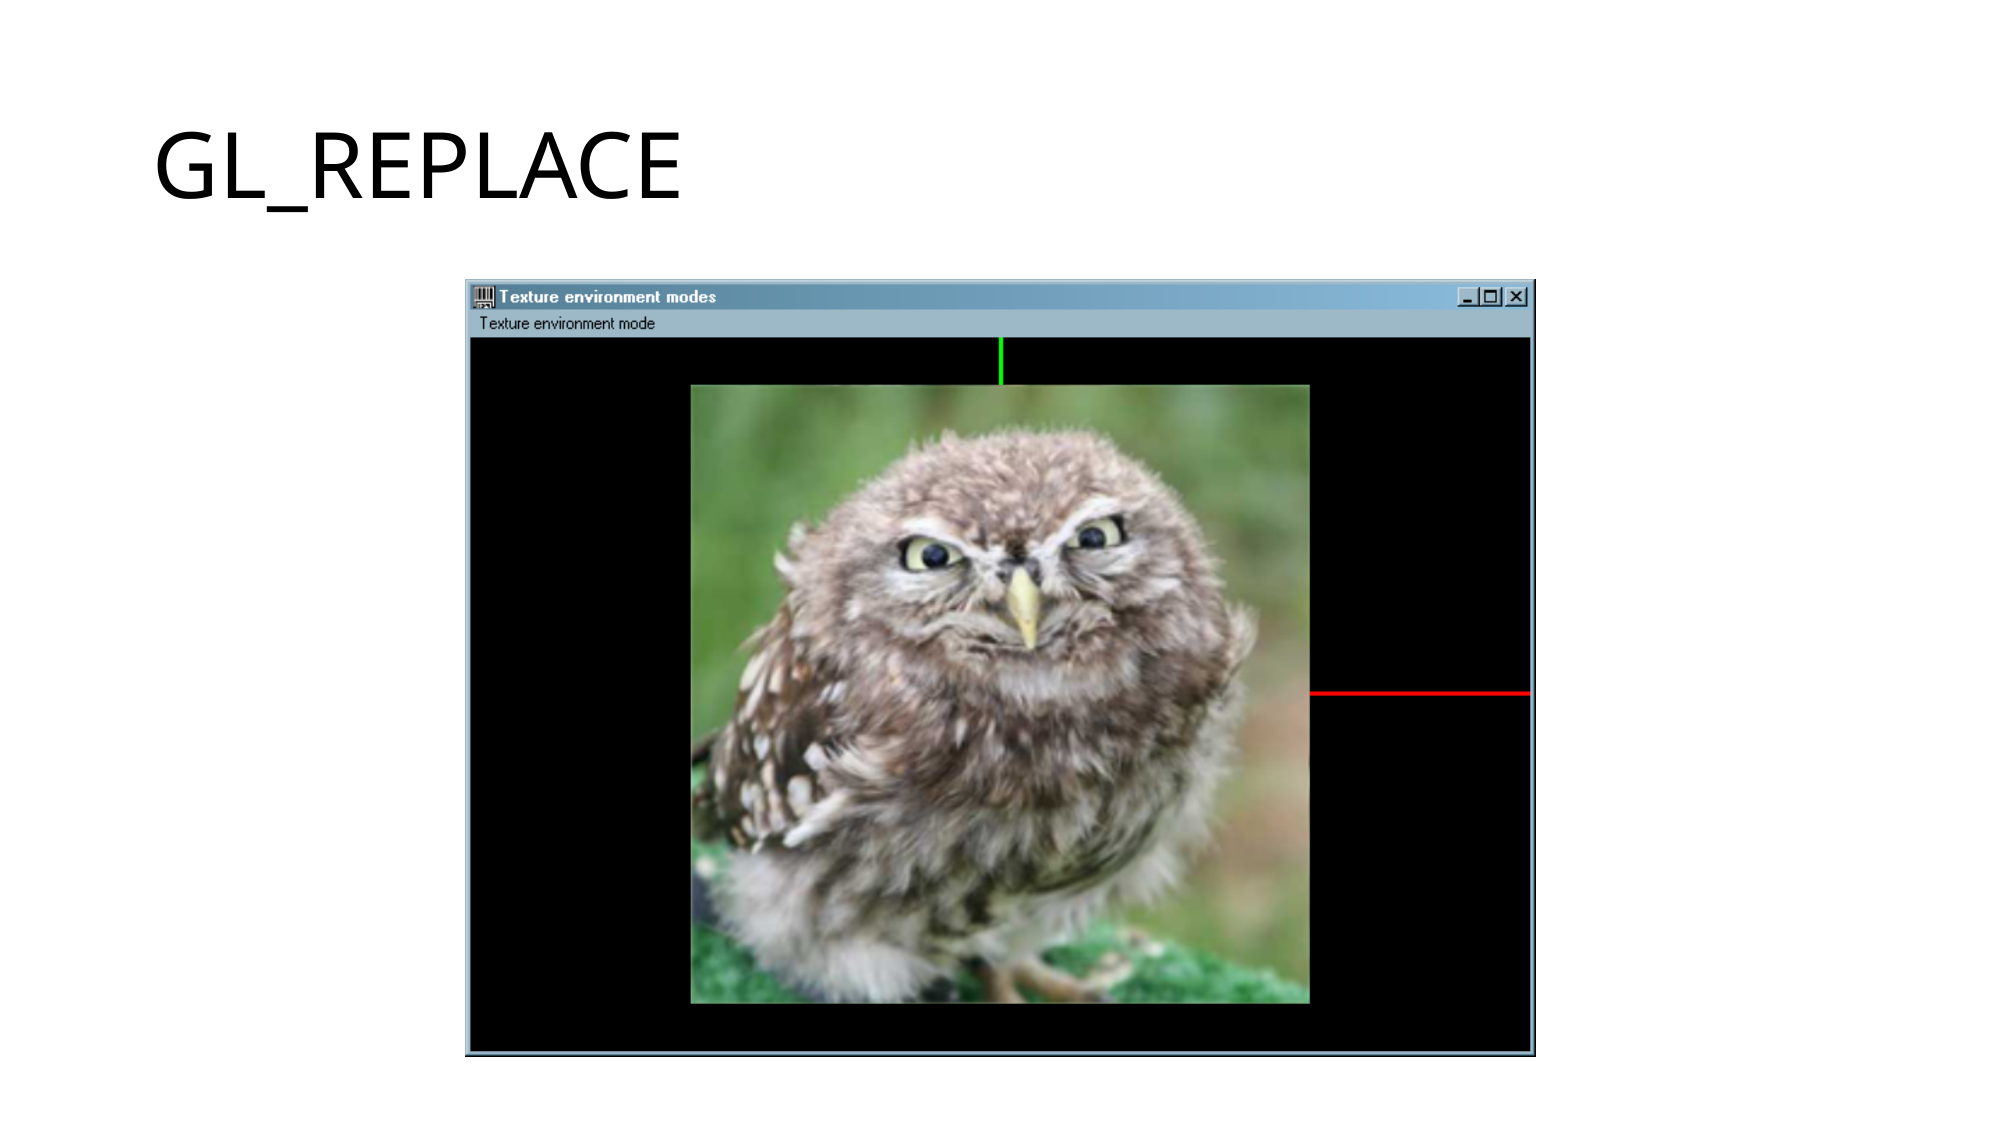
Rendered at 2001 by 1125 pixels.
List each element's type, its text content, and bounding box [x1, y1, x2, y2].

title GL_REPLACE [137, 59, 1863, 278]
picture [464, 279, 1536, 1057]
